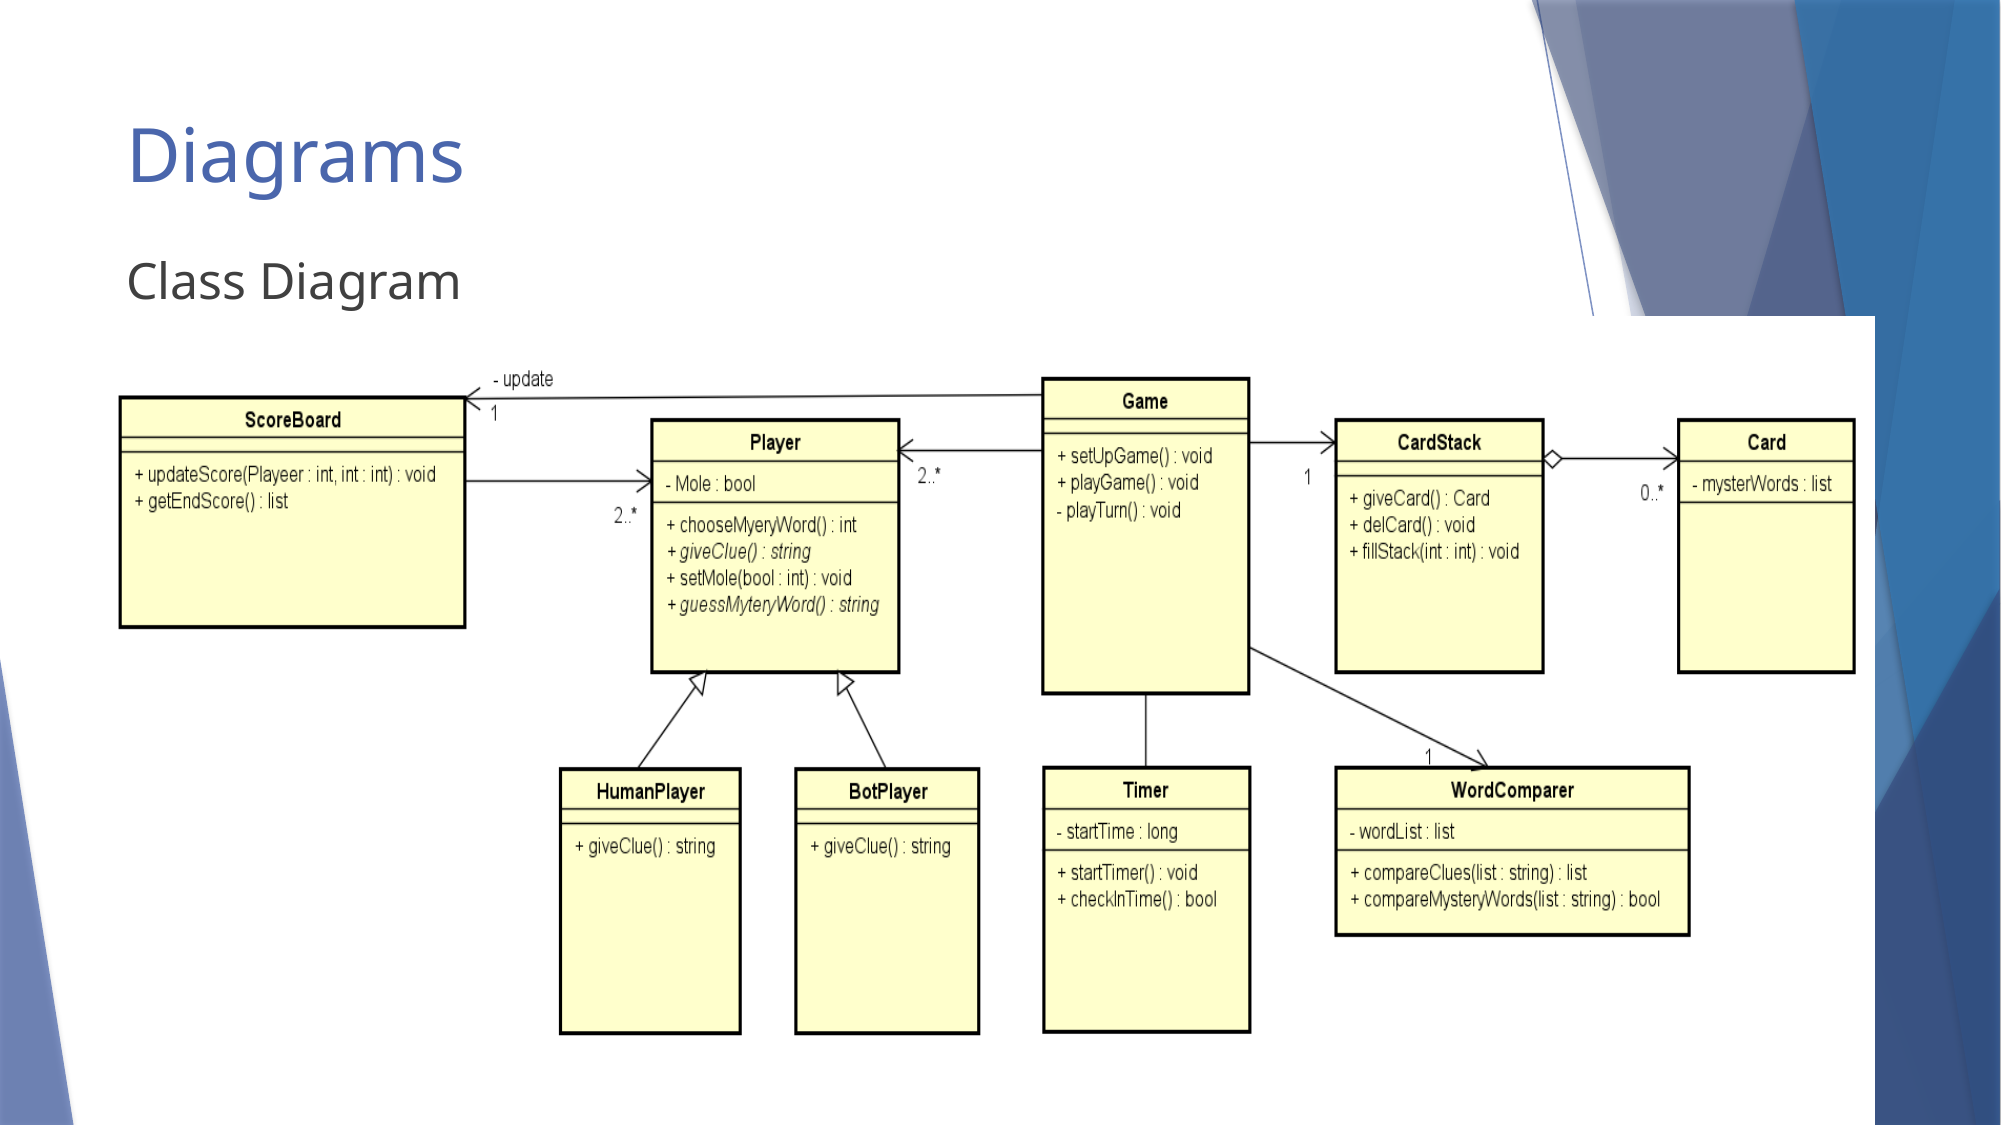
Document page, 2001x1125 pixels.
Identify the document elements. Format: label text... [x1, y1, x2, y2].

picture [110, 316, 1876, 1125]
list Class Diagram [111, 222, 798, 313]
title Diagrams [111, 99, 1522, 313]
